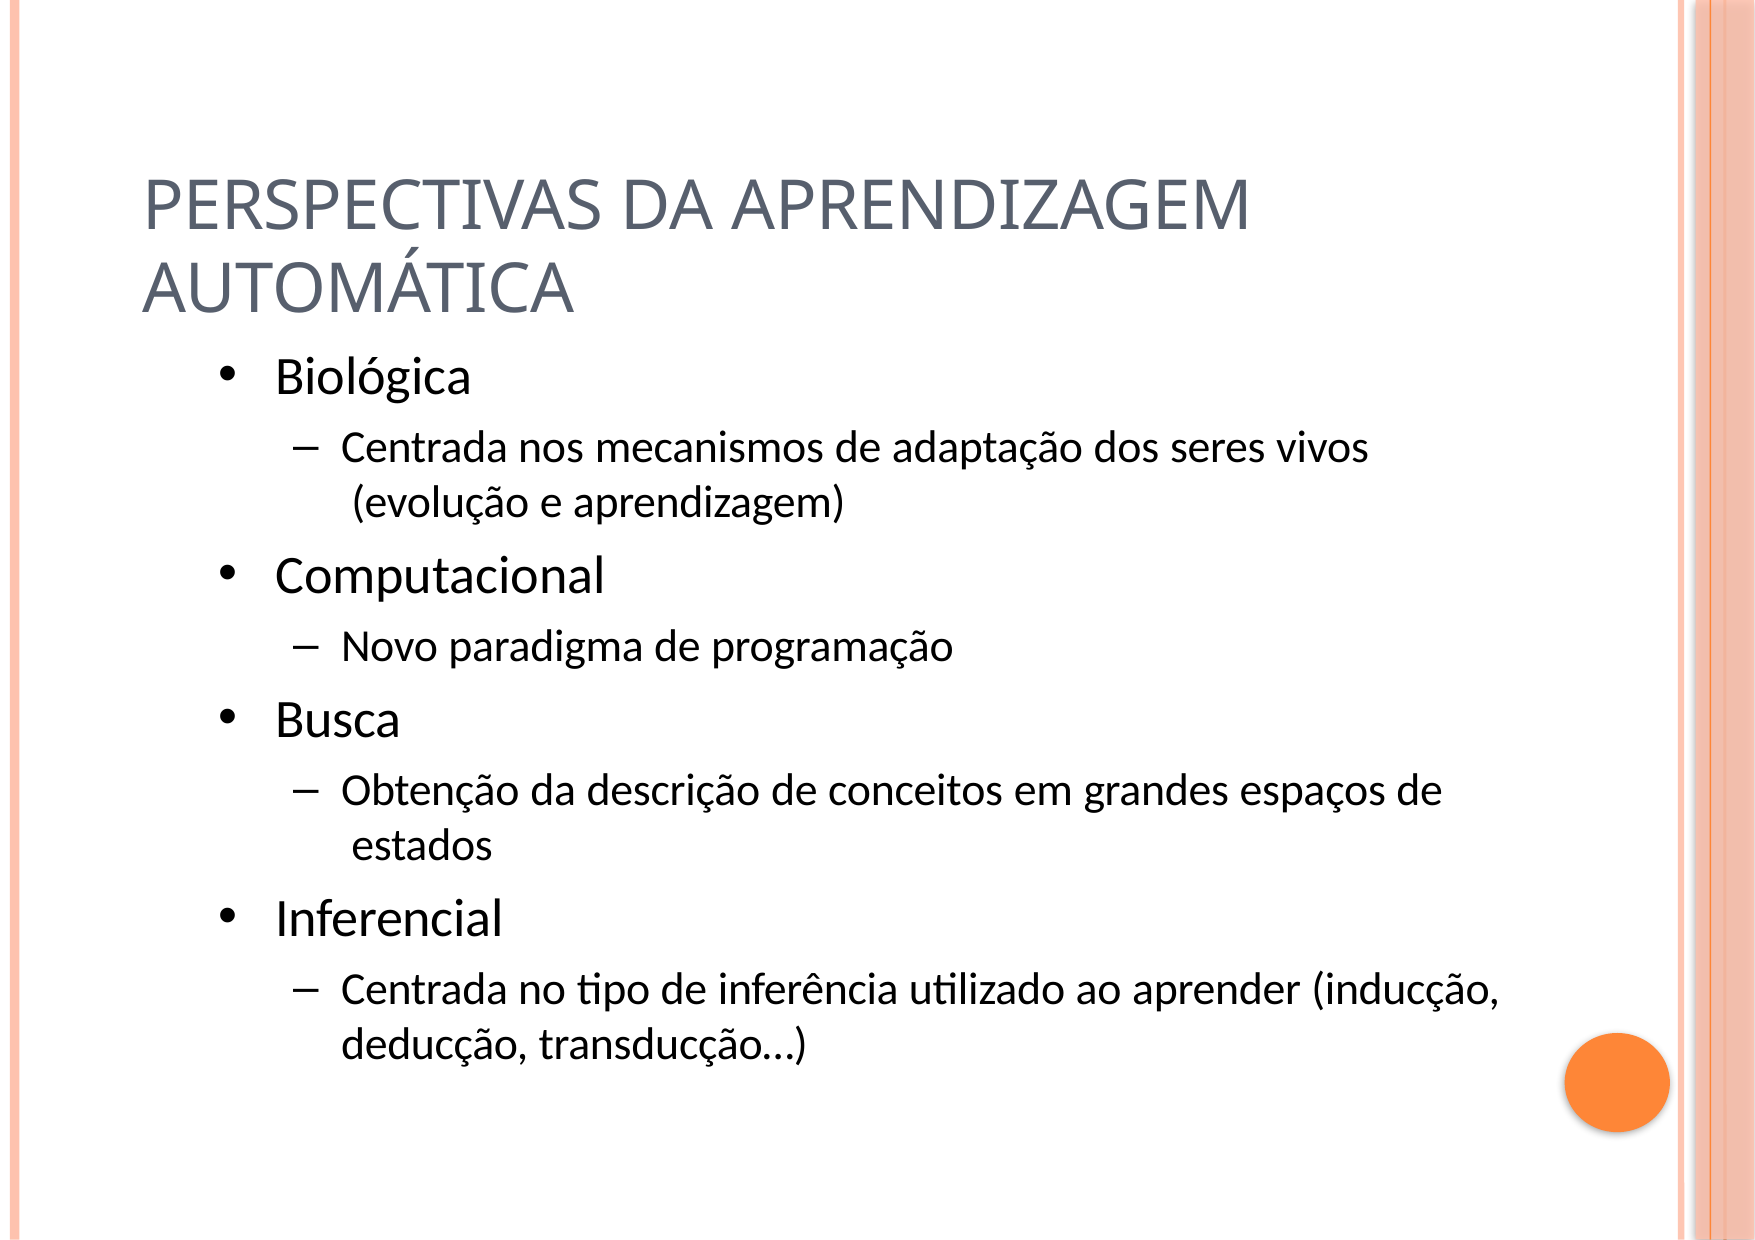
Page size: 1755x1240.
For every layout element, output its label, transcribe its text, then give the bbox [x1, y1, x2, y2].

title Perspectivas da Aprendizagem Automática [140, 116, 1437, 326]
text_box Biológica Centrada nos mecanismos de adaptação dos seres vivos (evolução e aprendizagem) Computacional Novo paradigma de programação Busca Obtenção da descrição de conceitos em grandes espaços de estados Inferencial Centrada no tipo de inferência utilizado ao aprender (inducção, deducção, transducção…) [216, 324, 1515, 1069]
